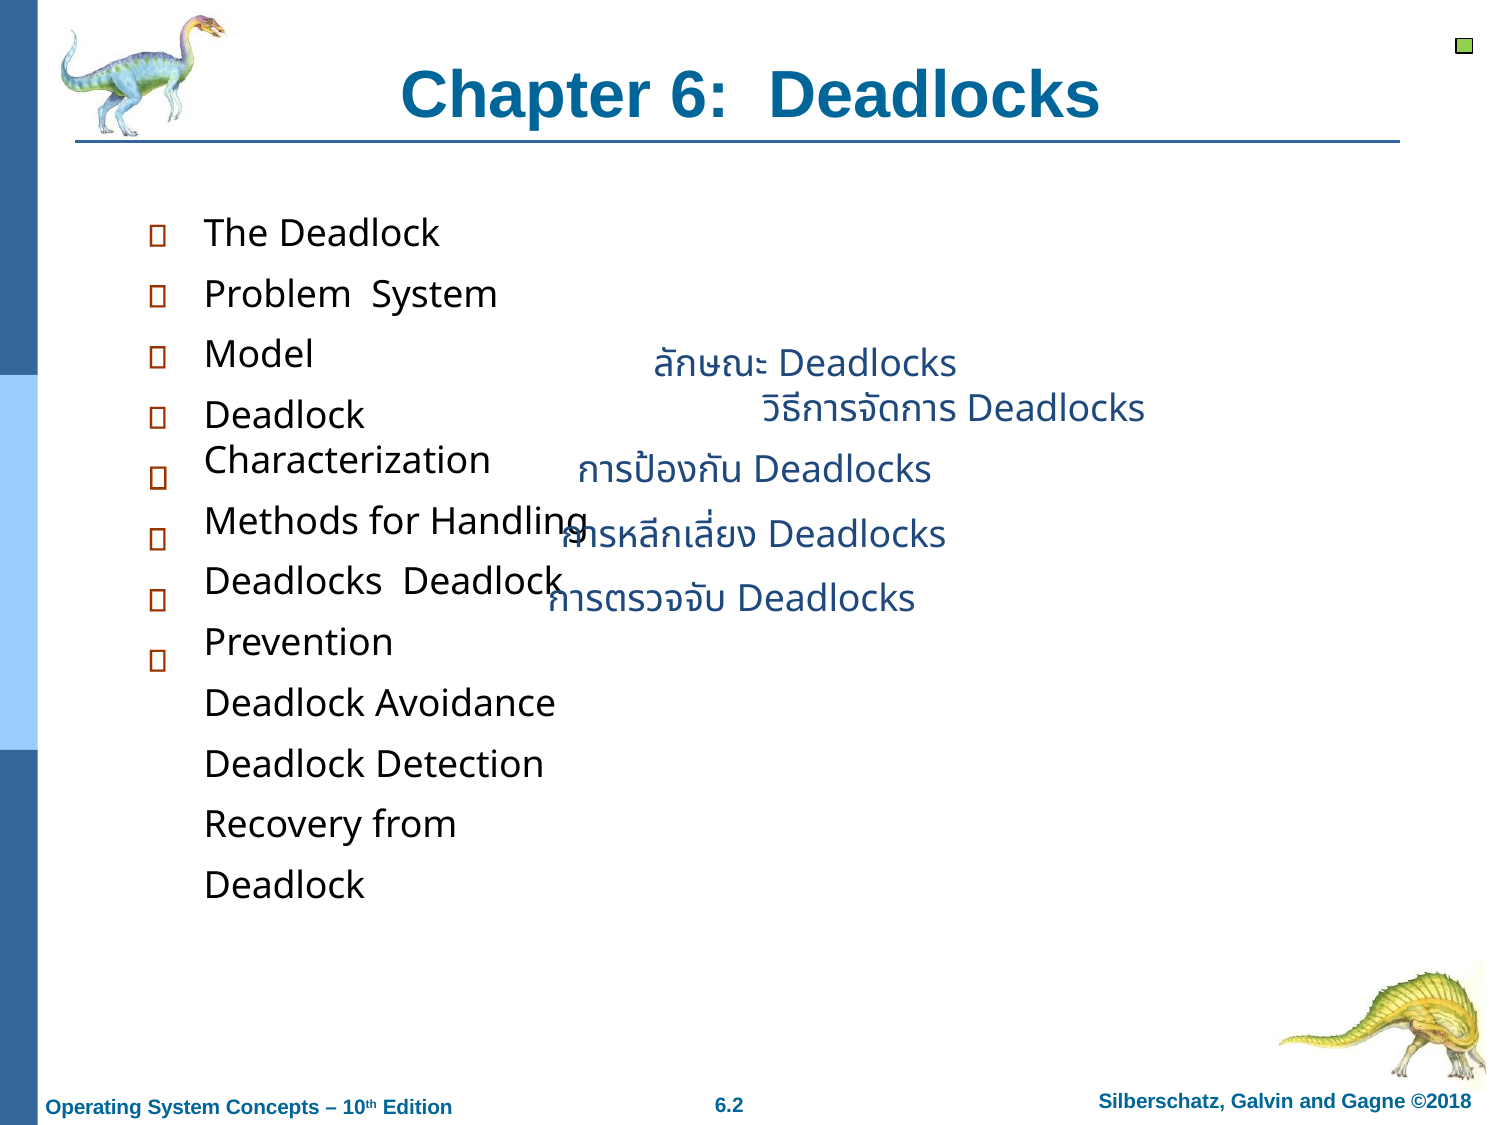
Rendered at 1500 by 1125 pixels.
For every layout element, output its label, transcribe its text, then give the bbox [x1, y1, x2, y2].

text_box การป้องกัน Deadlocks [562, 437, 1313, 498]
text_box The Deadlock Problem System Model Deadlock Characterization Methods for Handling Deadlocks Deadlock Prevention Deadlock Avoidance Deadlock Detection Recovery from Deadlock [201, 191, 748, 906]
picture [146, 637, 189, 681]
picture [146, 333, 189, 377]
text_box ลักษณะ Deadlocks [638, 331, 1389, 392]
text_box การหลีกเลี่ยง Deadlocks [546, 502, 1296, 563]
picture [146, 394, 189, 438]
picture [146, 515, 189, 559]
picture [146, 576, 189, 620]
slide_number Silberschatz, Galvin and Gagne ©2018 [1096, 1090, 1478, 1125]
picture [146, 211, 189, 255]
slide_number 6.2 [712, 1094, 762, 1125]
title Chapter 6: Deadlocks [398, 48, 1102, 239]
picture [1275, 959, 1486, 1090]
footer Operating System Concepts – 10th Edition [43, 1093, 461, 1125]
picture [147, 453, 192, 499]
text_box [1454, 37, 1474, 54]
text_box วิธีการจัดการ Deadlocks [747, 376, 1498, 436]
text_box การตรวจจับ Deadlocks [532, 566, 1283, 626]
picture [58, 11, 228, 146]
picture [146, 272, 189, 316]
